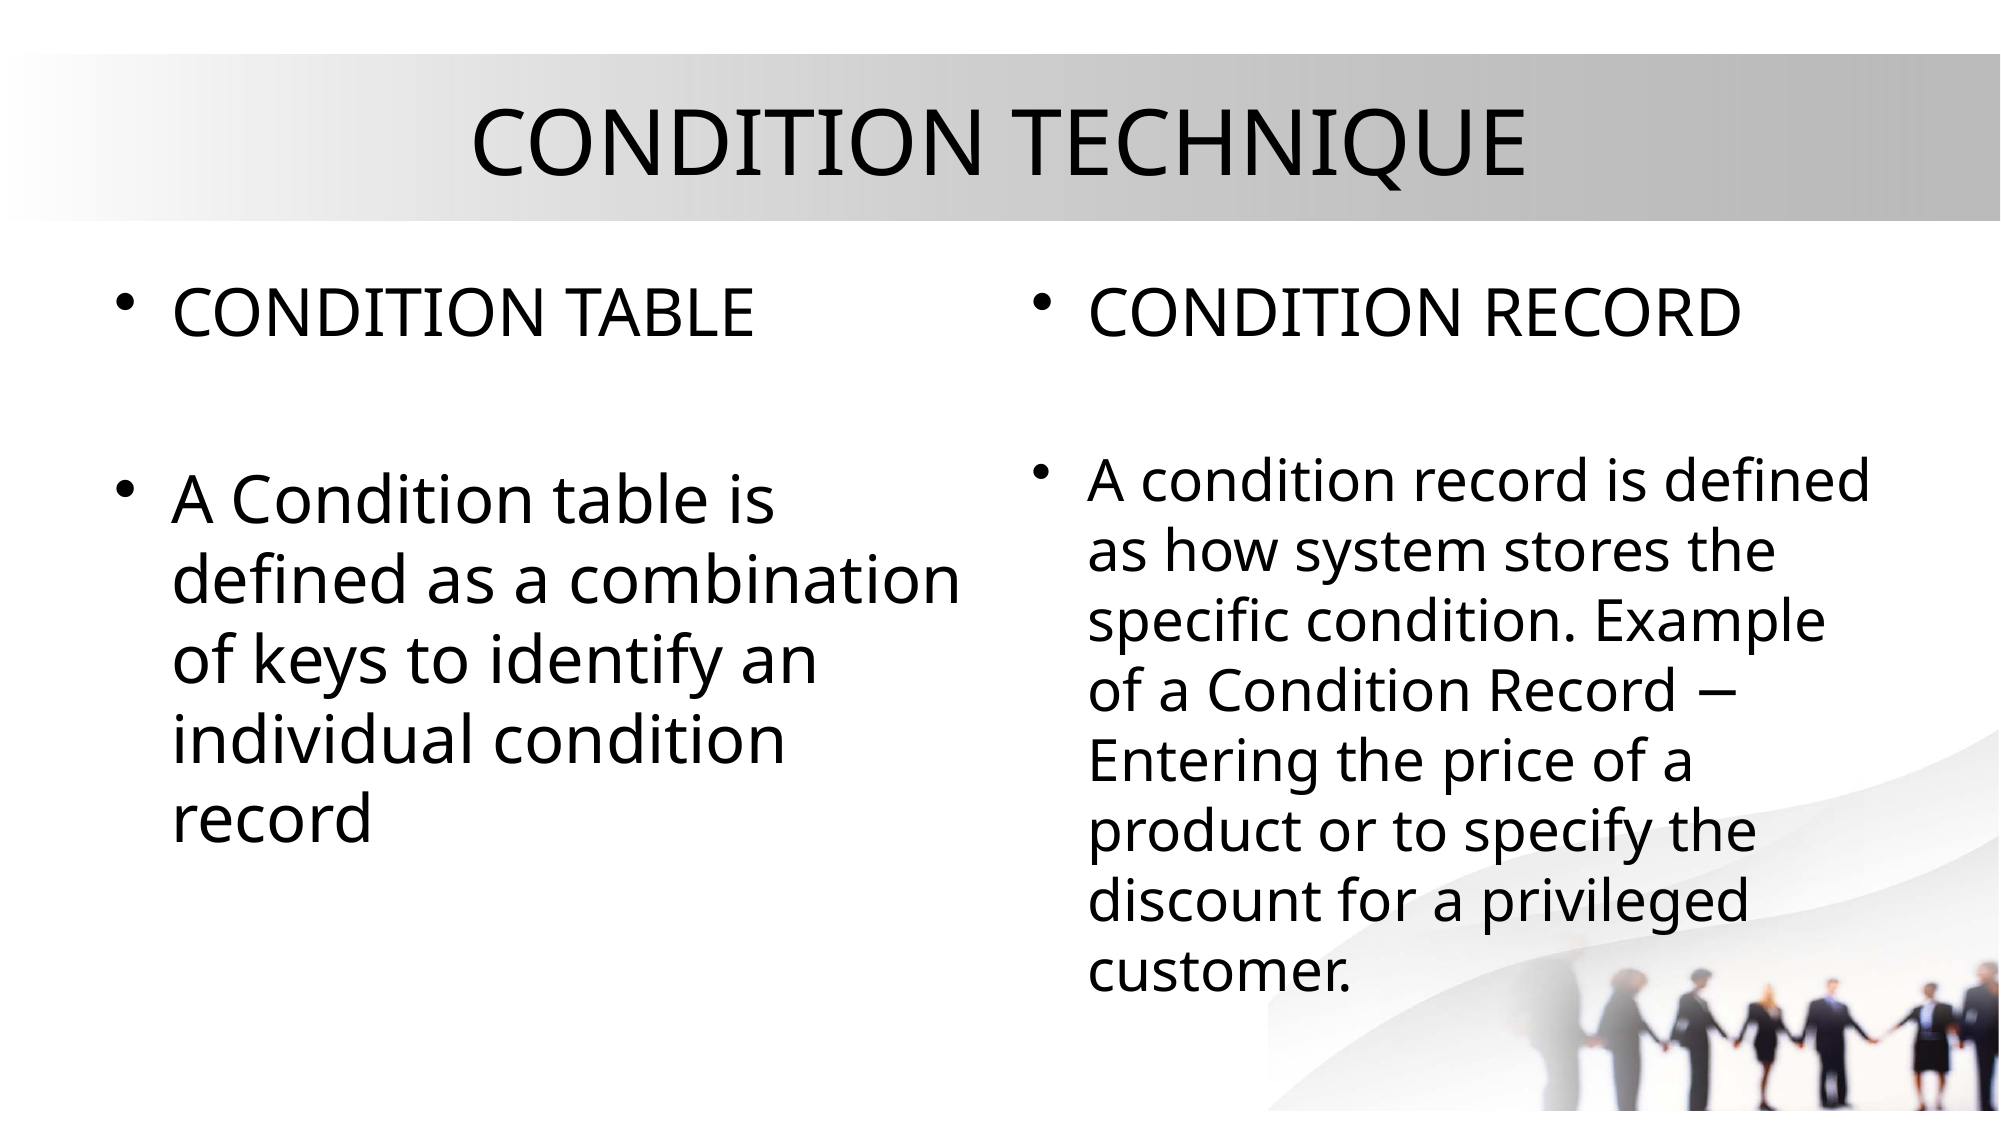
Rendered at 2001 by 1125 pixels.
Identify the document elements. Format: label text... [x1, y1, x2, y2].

picture [1268, 728, 1999, 1111]
list CONDITION TABLE A Condition table is defined as a combination of keys to identify an individual condition record [99, 262, 984, 1006]
list CONDITION RECORD A condition record is defined as how system stores the specific condition. Example of a Condition Record − Entering the price of a product or to specify the discount for a privileged customer. [1016, 262, 1901, 1006]
title CONDITION TECHNIQUE [99, 44, 1901, 233]
